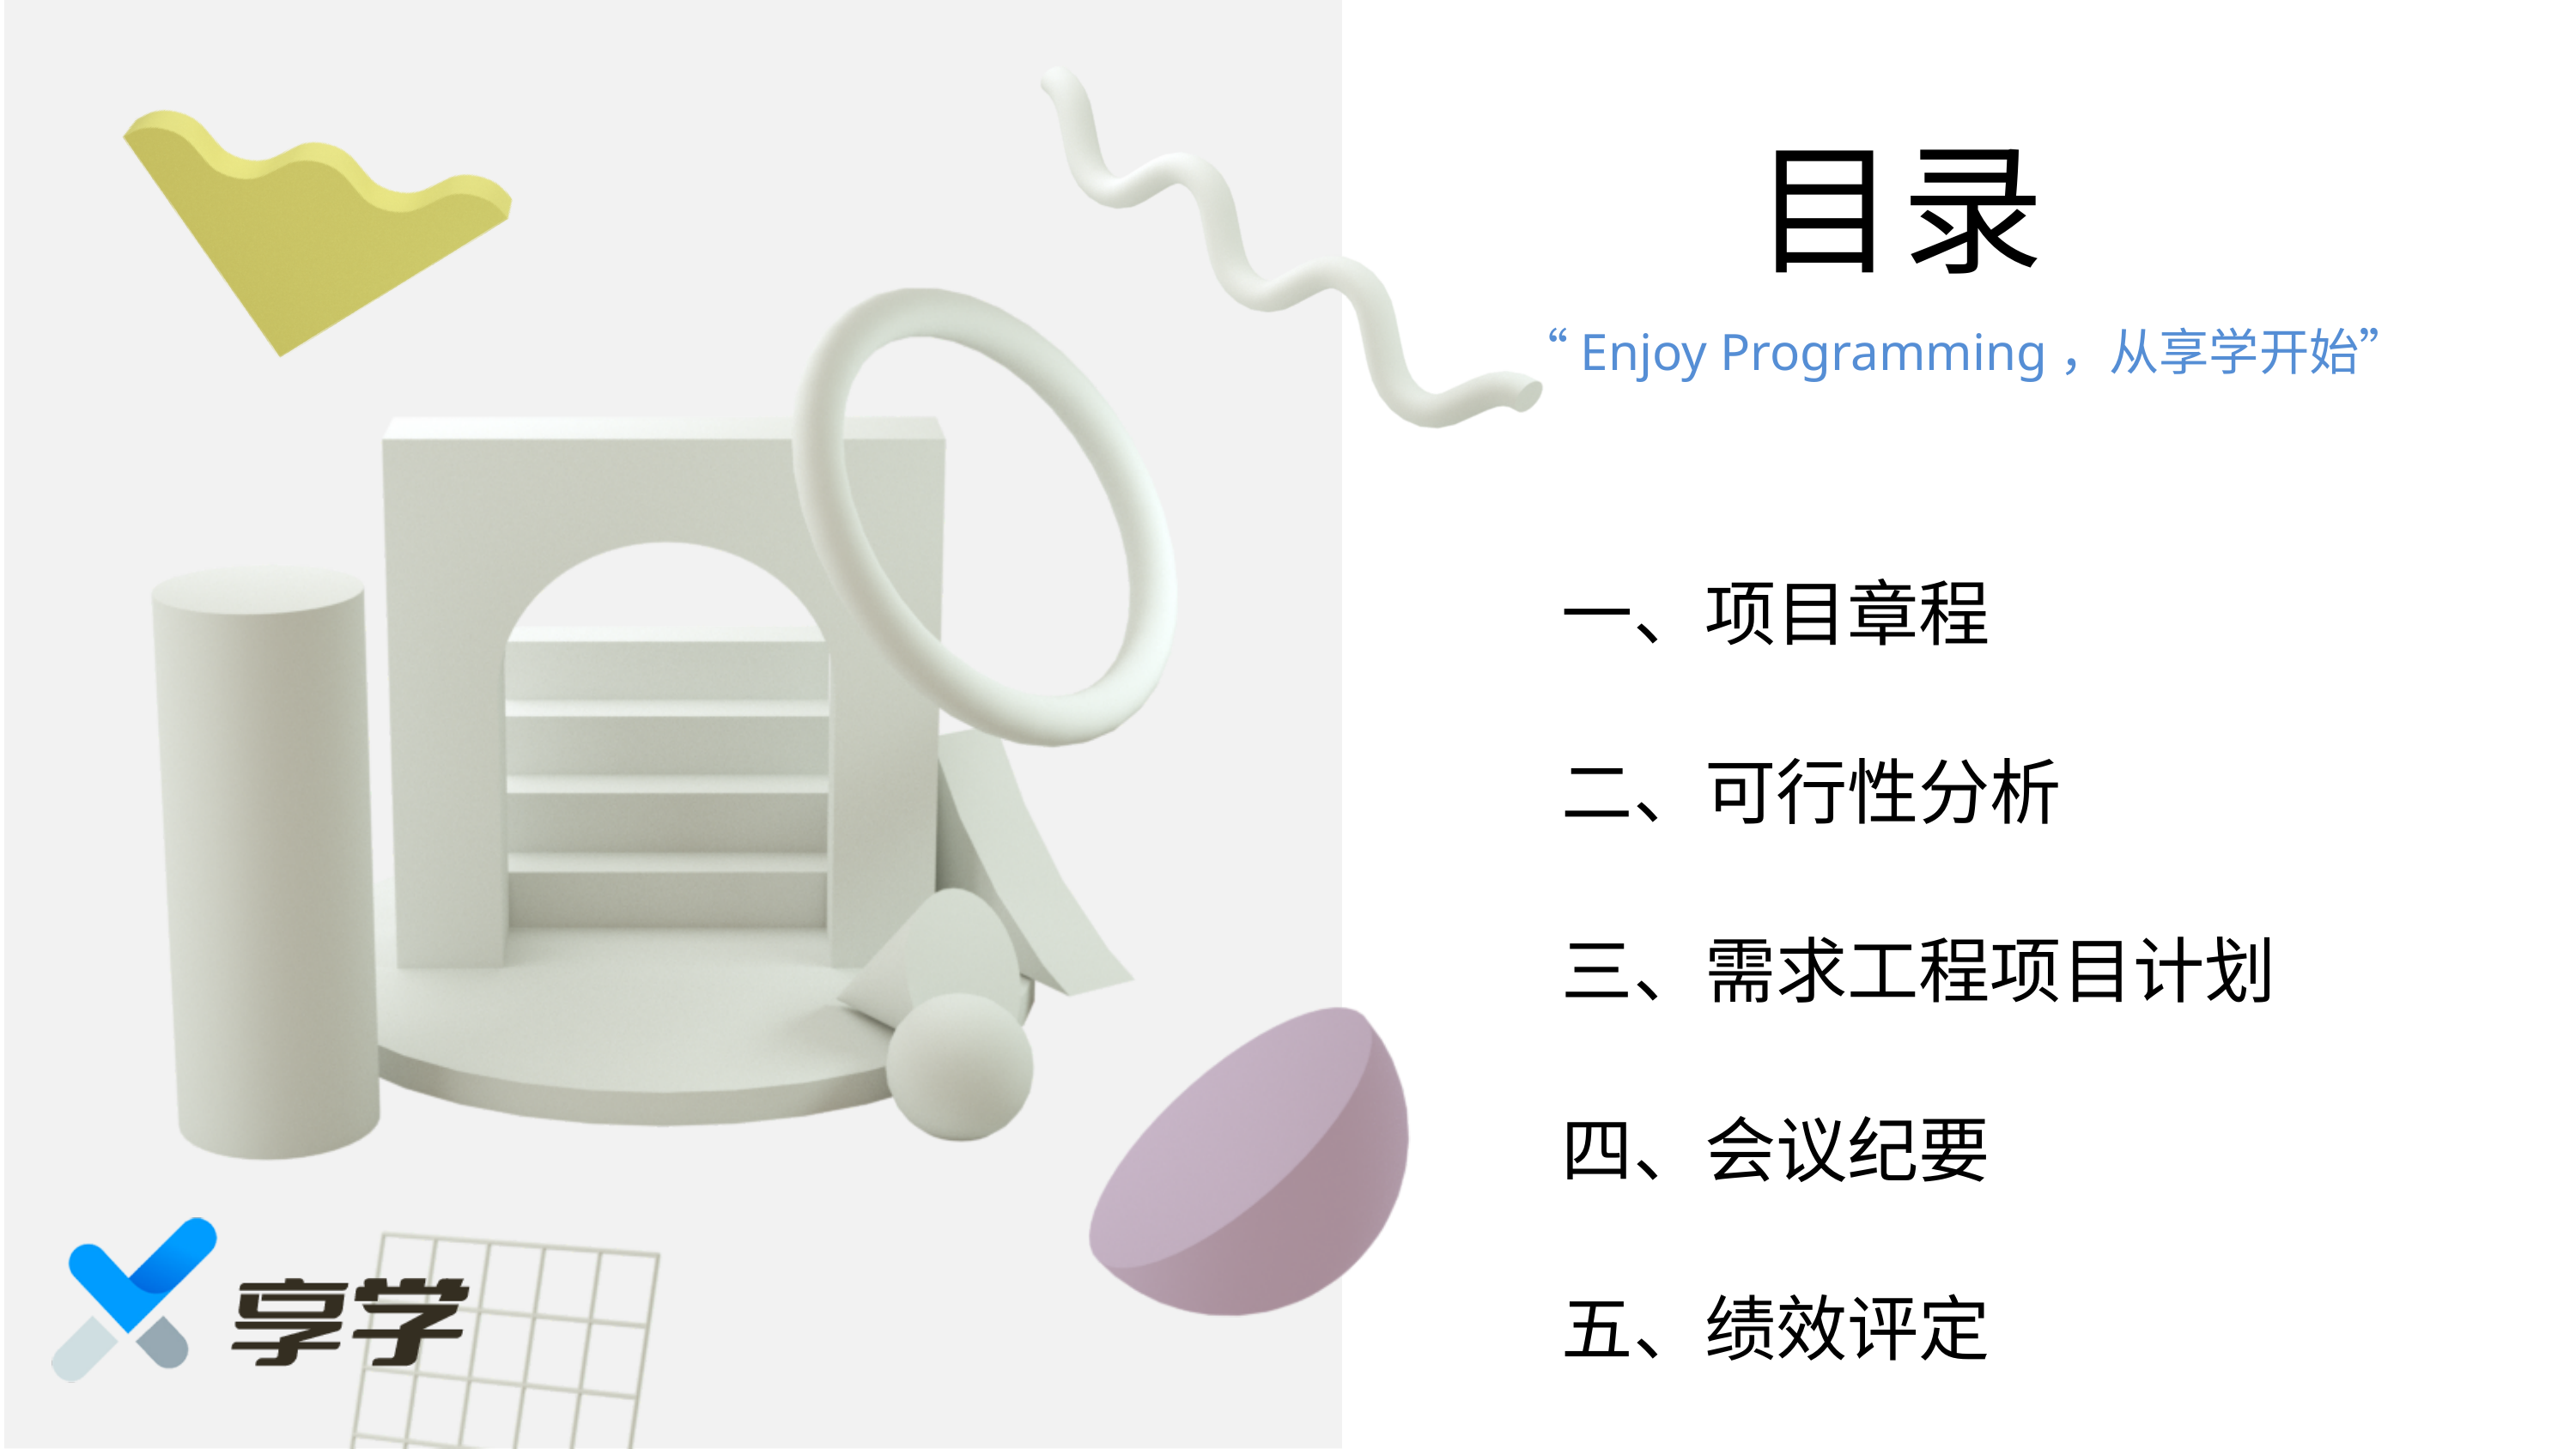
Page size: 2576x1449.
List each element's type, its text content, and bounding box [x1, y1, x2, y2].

text_box ⼀、项目章程 ⼆、可行性分析 三、需求工程项目计划 四、会议纪要 五、绩效评定 [1559, 439, 2566, 1370]
text_box 目录 “Enjoy Programming，从享学开始” [1546, 5, 2473, 441]
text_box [3, 0, 1545, 1449]
picture [3, 1161, 527, 1448]
